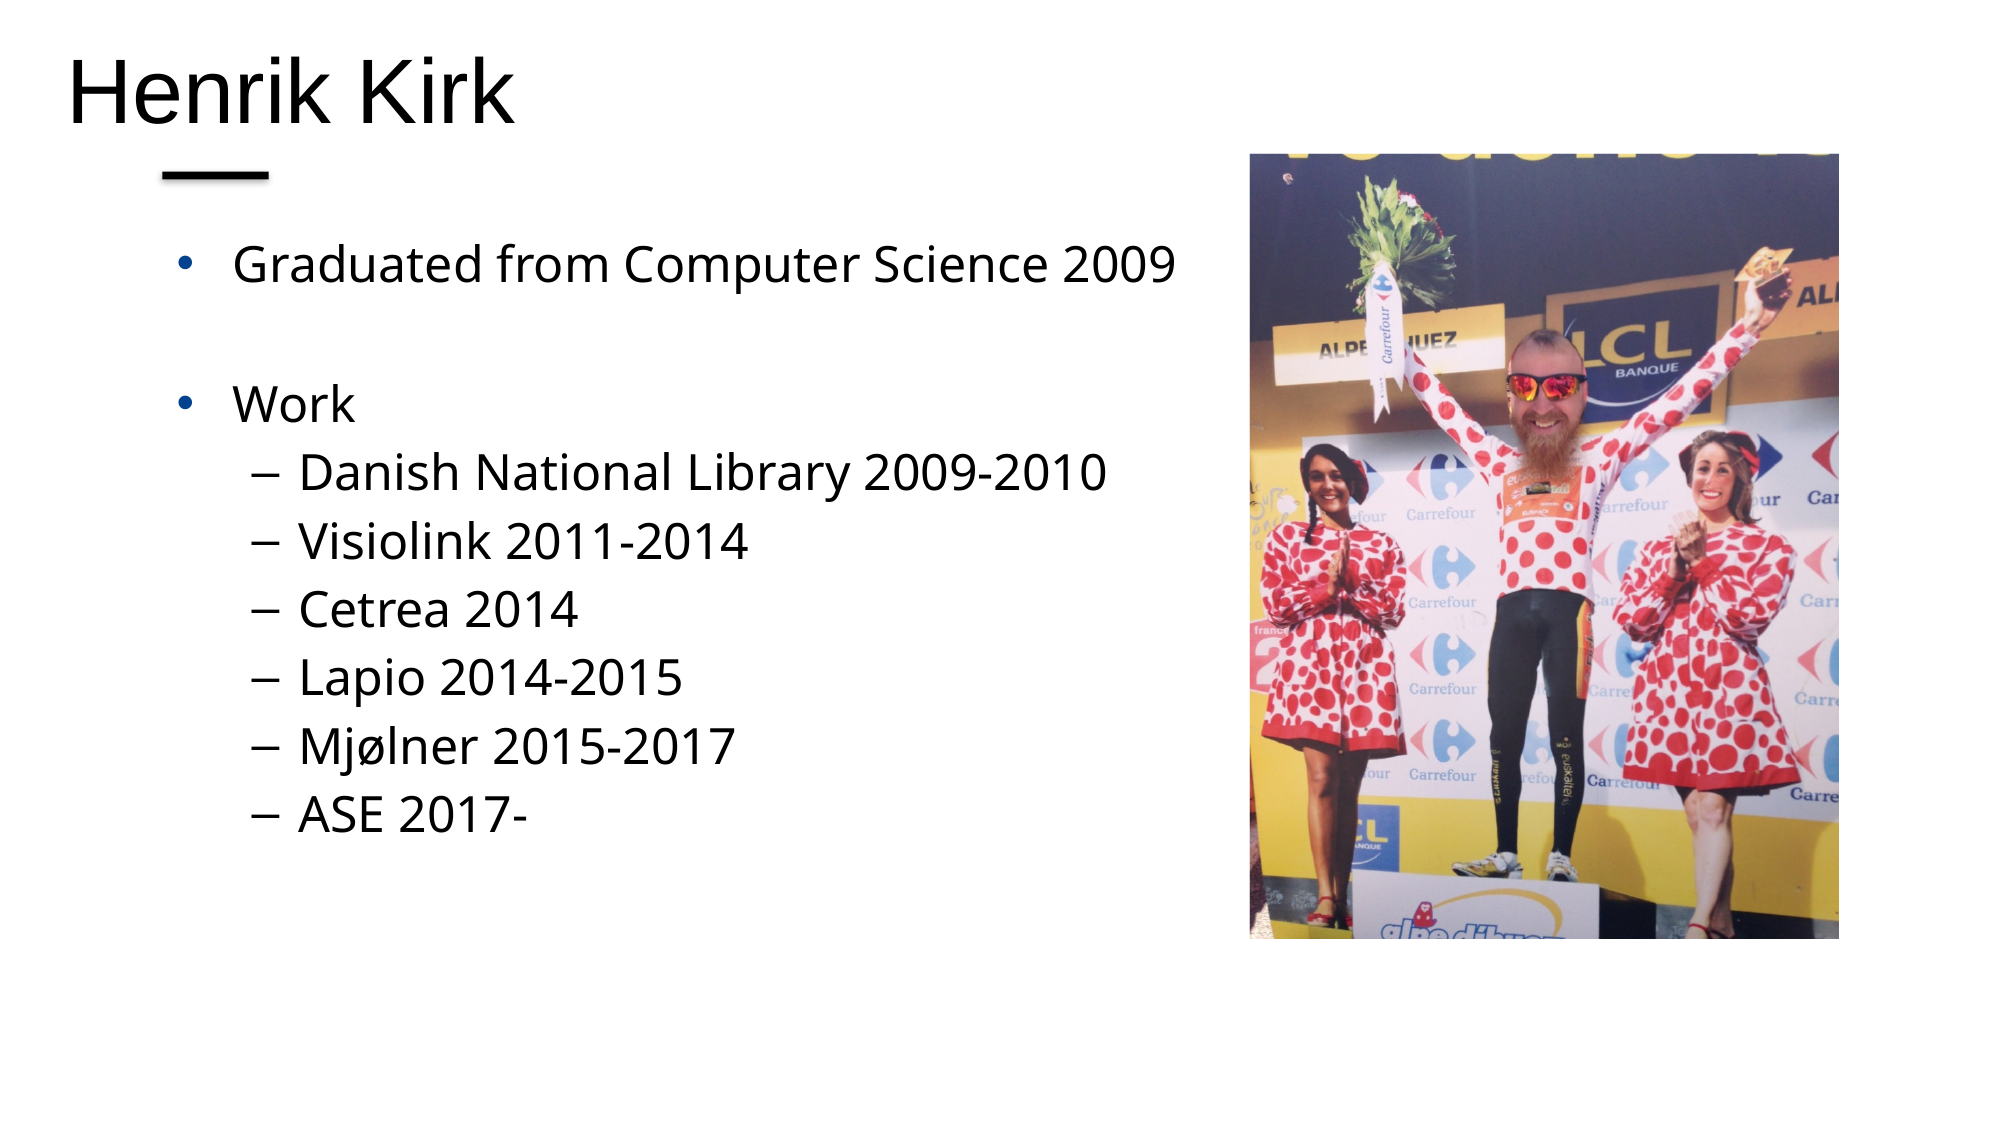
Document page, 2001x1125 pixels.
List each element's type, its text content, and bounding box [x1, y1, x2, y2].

list Graduated from Computer Science 2009 Work Danish National Library 2009-2010 Visiolink 2011-2014 Cetrea 2014 Lapio 2014-2015 Mjølner 2015-2017 ASE 2017- [161, 225, 1839, 967]
picture [1151, 155, 1937, 938]
title Henrik Kirk [51, 37, 1948, 161]
